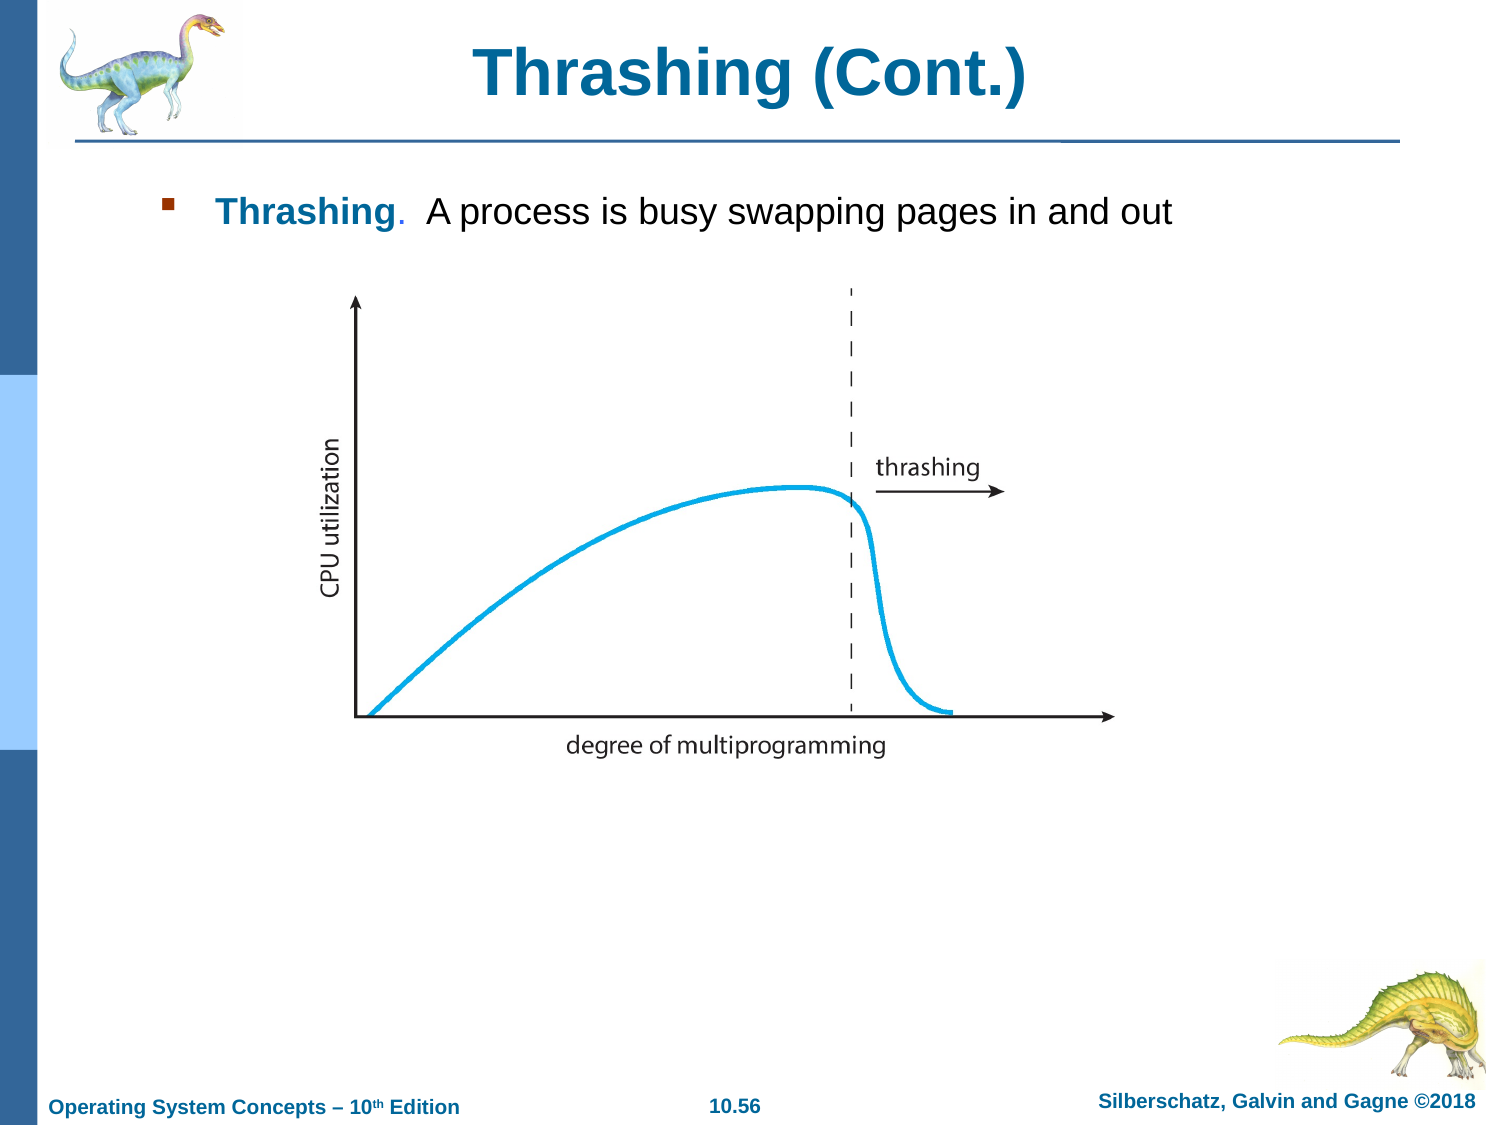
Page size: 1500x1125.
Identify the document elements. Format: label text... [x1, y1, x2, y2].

picture [315, 288, 1116, 759]
picture [1275, 959, 1486, 1090]
picture [46, 0, 243, 149]
list Thrashing. A process is busy swapping pages in and out [143, 179, 1336, 334]
title Thrashing (Cont.) [75, 21, 1425, 117]
